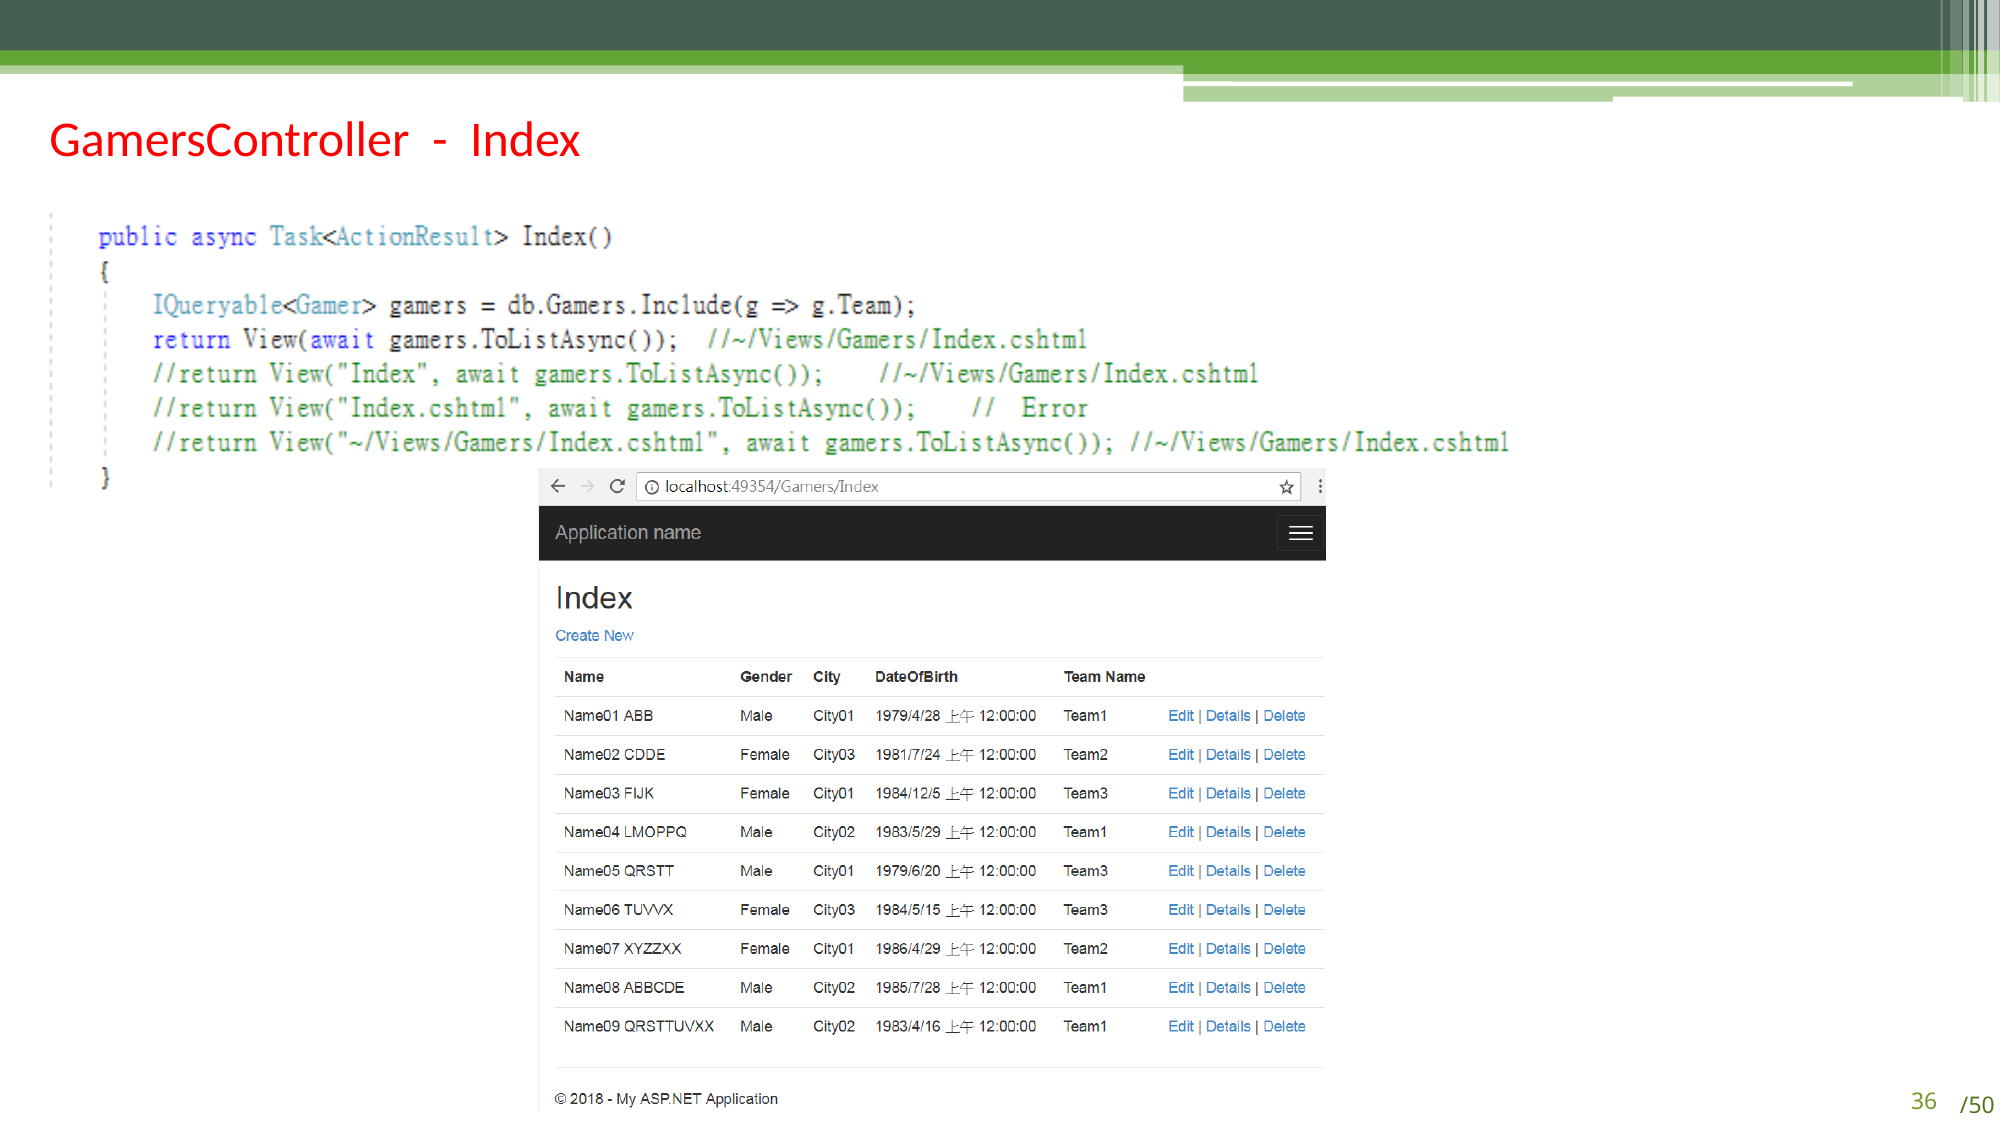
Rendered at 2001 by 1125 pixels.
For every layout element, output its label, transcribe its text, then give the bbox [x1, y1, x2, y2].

picture [0, 213, 1636, 1113]
footer /50 [1953, 1083, 2000, 1124]
text_box GamersController - Index [34, 99, 596, 175]
slide_number 35 [1785, 1065, 1953, 1125]
